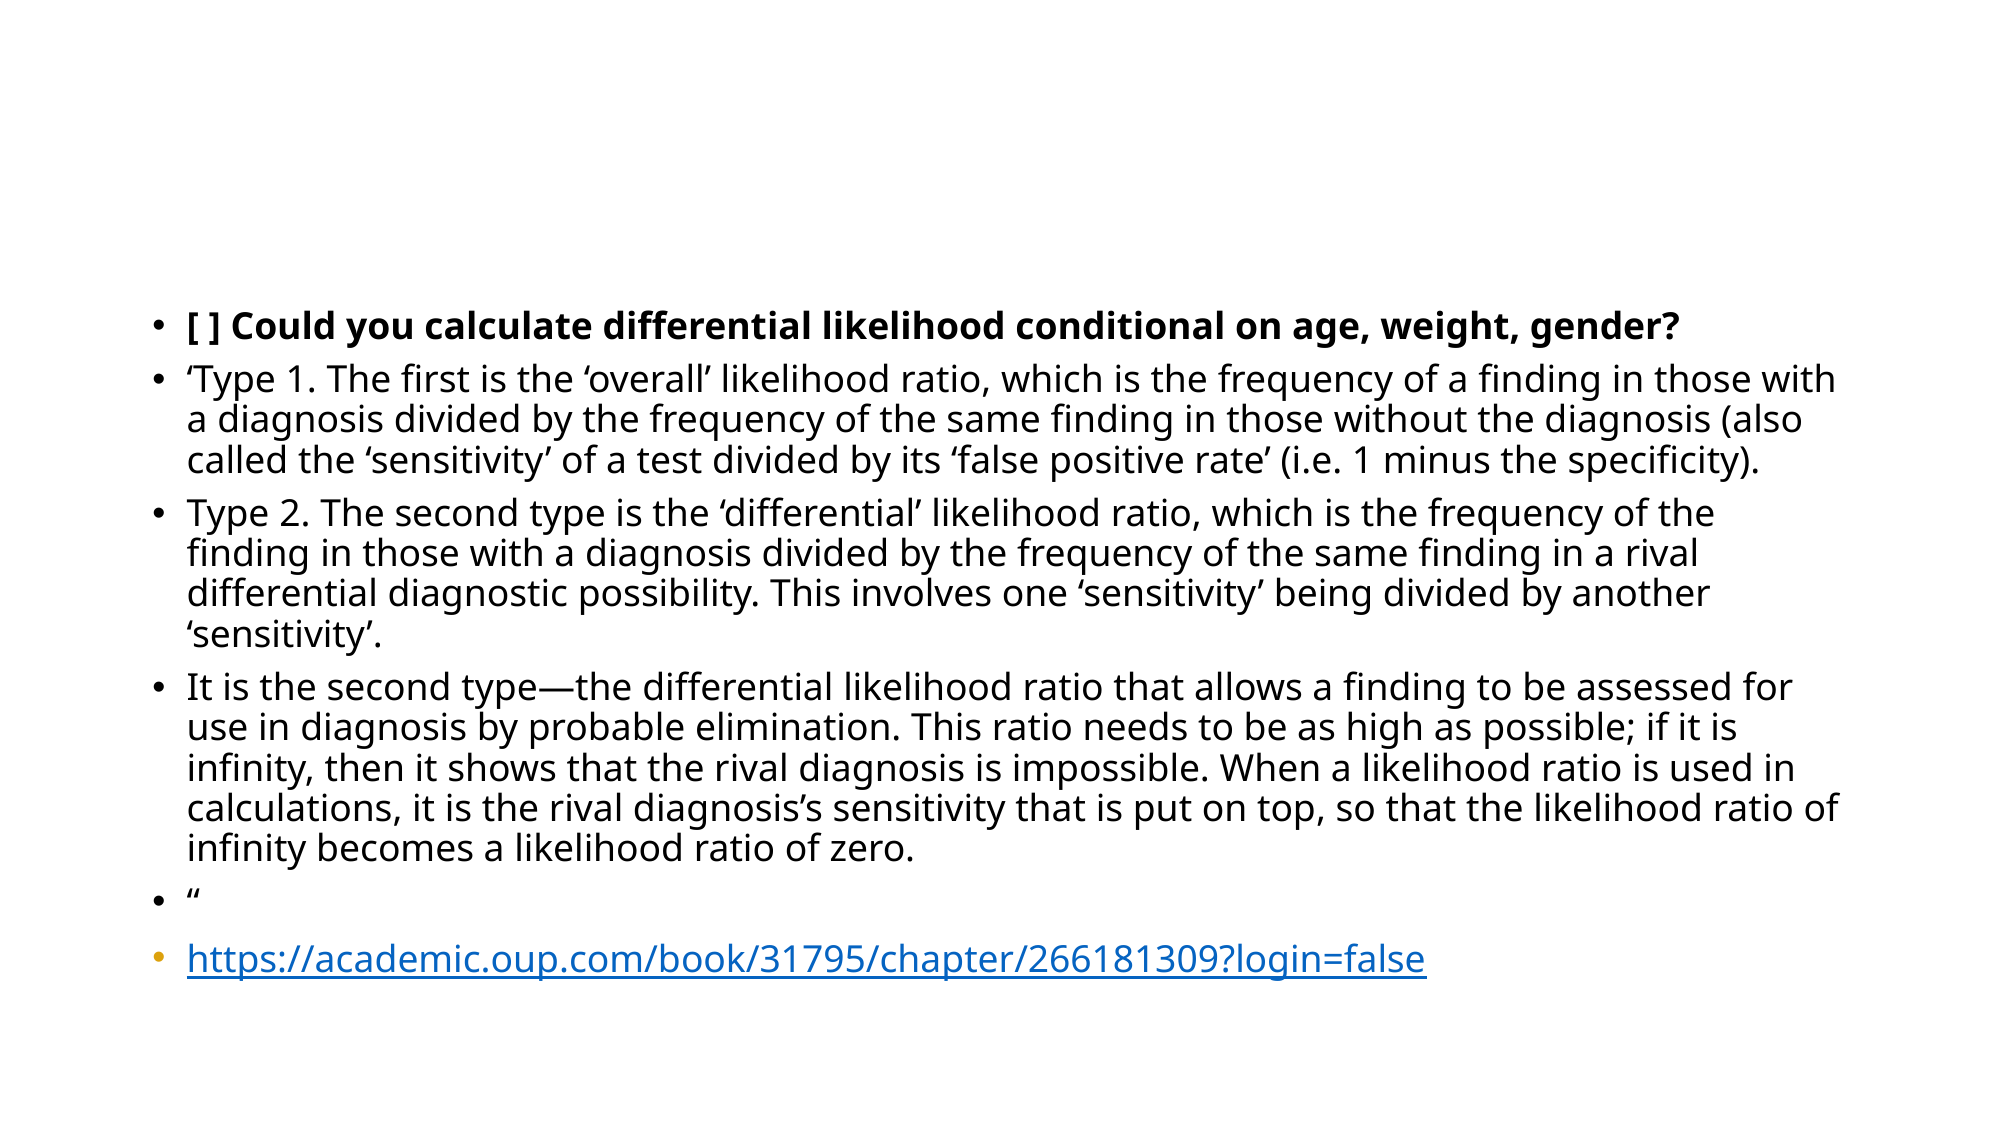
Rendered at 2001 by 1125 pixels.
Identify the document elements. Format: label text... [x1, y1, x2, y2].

list [ ] Could you calculate differential likelihood conditional on age, weight, gender? ‘Type 1. The first is the ‘overall’ likelihood ratio, which is the frequency of a finding in those with a diagnosis divided by the frequency of the same finding in those without the diagnosis (also called the ‘sensitivity’ of a test divided by its ‘false positive rate’ (i.e. 1 minus the specificity). Type 2. The second type is the ‘differential’ likelihood ratio, which is the frequency of the finding in those with a diagnosis divided by the frequency of the same finding in a rival differential diagnostic possibility. This involves one ‘sensitivity’ being divided by another ‘sensitivity’. It is the second type—the differential likelihood ratio that allows a finding to be assessed for use in diagnosis by probable elimination. This ratio needs to be as high as possible; if it is infinity, then it shows that the rival diagnosis is impossible. When a likelihood ratio is used in calculations, it is the rival diagnosis’s sensitivity that is put on top, so that the likelihood ratio of infinity becomes a likelihood ratio of zero. “ https://academic.oup.com/book/31795/chapter/266181309?login=false [137, 299, 1863, 1014]
